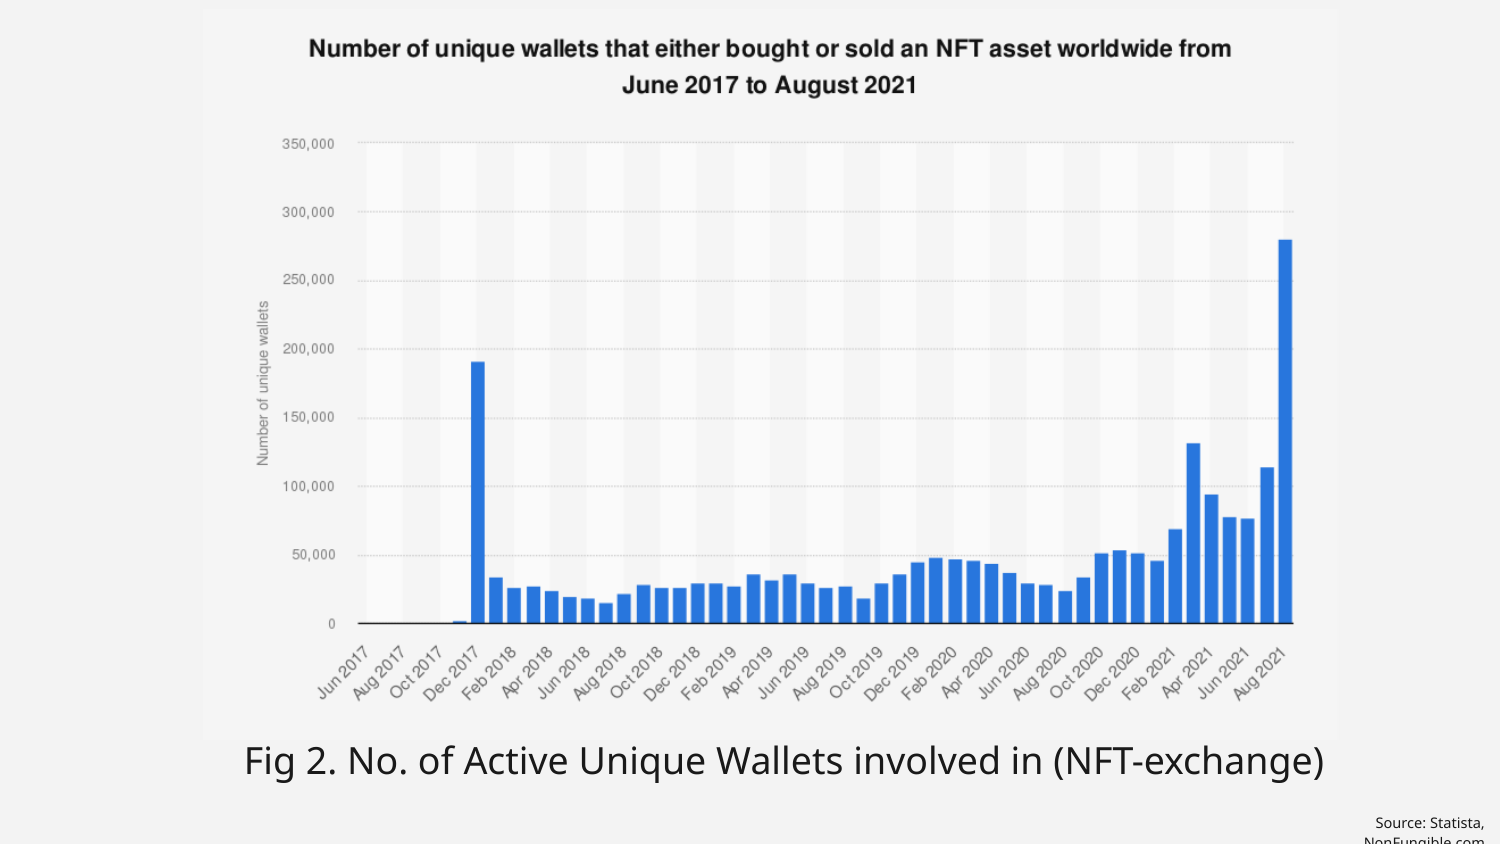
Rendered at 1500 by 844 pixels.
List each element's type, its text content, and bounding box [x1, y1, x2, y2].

picture [202, 9, 1339, 740]
subtitle Fig 2. No. of Active Unique Wallets involved in (NFT-exchange) [167, 715, 1402, 795]
subtitle Source: Statista, NonFungible.com [1249, 796, 1500, 834]
